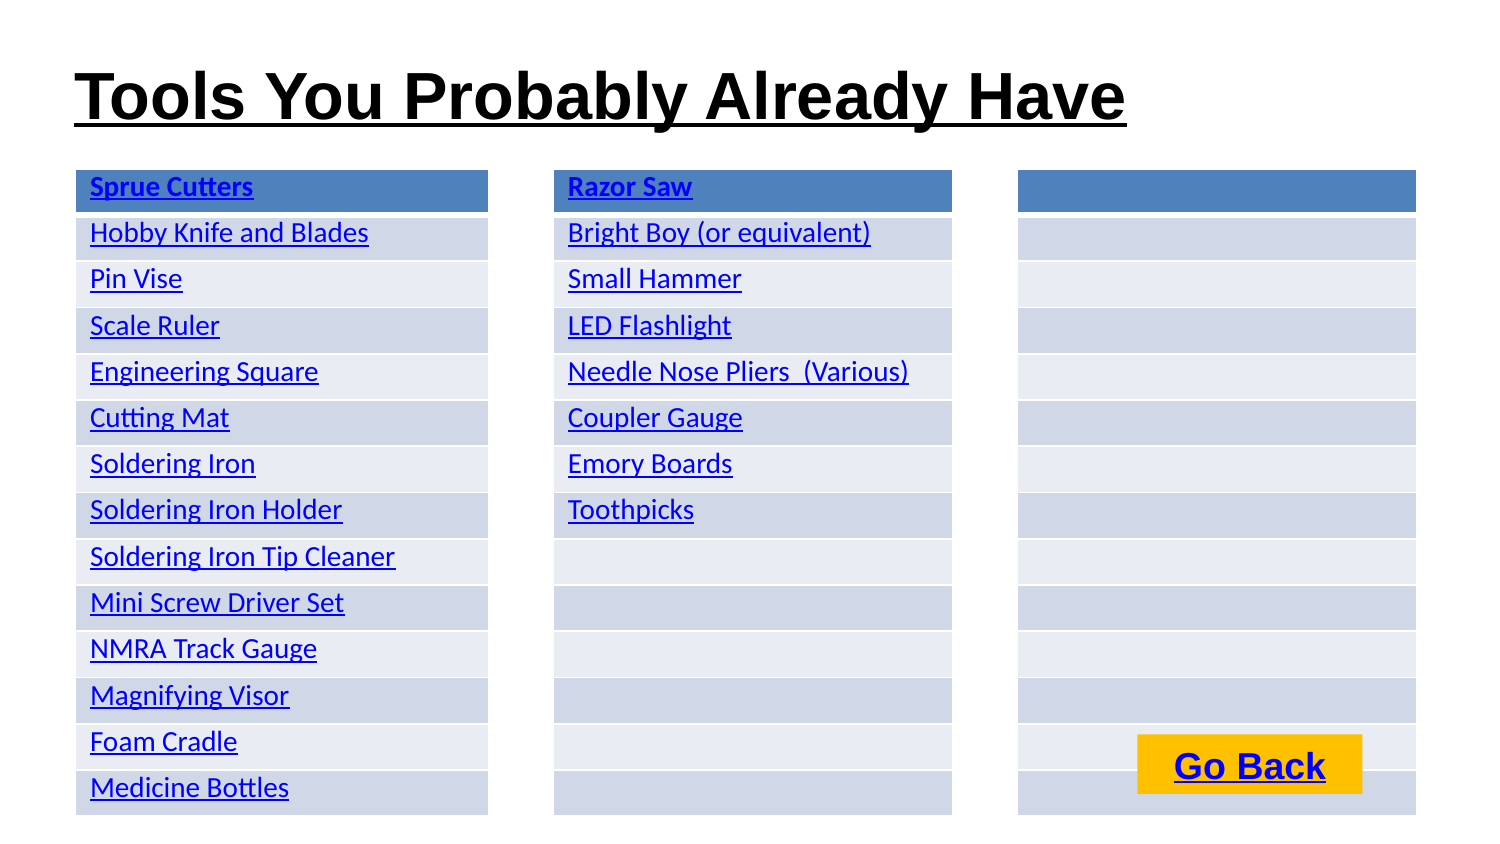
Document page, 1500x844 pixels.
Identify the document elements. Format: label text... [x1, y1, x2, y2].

table_cell [1018, 540, 1416, 584]
table_cell [1018, 218, 1416, 260]
table_cell [1018, 725, 1416, 769]
table_cell Soldering Iron [76, 447, 488, 492]
table_cell Magnifying Visor [76, 678, 488, 723]
table_cell [1018, 493, 1416, 538]
table_cell [1018, 447, 1416, 492]
table_cell Hobby Knife and Blades [76, 218, 488, 260]
table_cell [554, 632, 952, 677]
table_cell [1018, 355, 1416, 399]
table_cell Coupler Gauge [554, 401, 952, 445]
text_box Tools You Probably Already Have [62, 46, 1413, 139]
table_cell [554, 540, 952, 584]
table_cell Bright Boy (or equivalent) [554, 218, 952, 260]
table_cell Foam Cradle [76, 725, 488, 769]
table_cell [1018, 401, 1416, 445]
table_cell [1018, 308, 1416, 353]
table_header [1018, 170, 1416, 212]
table_cell Medicine Bottles [76, 771, 488, 815]
table_cell [554, 586, 952, 630]
table_cell LED Flashlight [554, 308, 952, 353]
table_cell Needle Nose Pliers (Various) [554, 355, 952, 399]
table_cell Emory Boards [554, 447, 952, 492]
table_cell [1018, 771, 1416, 815]
table_cell [1018, 678, 1416, 723]
table_cell Small Hammer [554, 262, 952, 307]
table_cell Mini Screw Driver Set [76, 586, 488, 630]
table_cell [1018, 632, 1416, 677]
table_cell [554, 771, 952, 815]
table_cell [1018, 586, 1416, 630]
text_box Go Back [1137, 734, 1363, 794]
table_cell [554, 725, 952, 769]
table_cell Cutting Mat [76, 401, 488, 445]
table_header Sprue Cutters [76, 170, 488, 212]
table_cell Engineering Square [76, 355, 488, 399]
table_cell [1018, 262, 1416, 307]
table_cell NMRA Track Gauge [76, 632, 488, 677]
table_cell Pin Vise [76, 262, 488, 307]
table_header Razor Saw [554, 170, 952, 212]
table_cell Soldering Iron Holder [76, 493, 488, 538]
table_cell Soldering Iron Tip Cleaner [76, 540, 488, 584]
table_cell Toothpicks [554, 493, 952, 538]
table_cell [554, 678, 952, 723]
table_cell Scale Ruler [76, 308, 488, 353]
